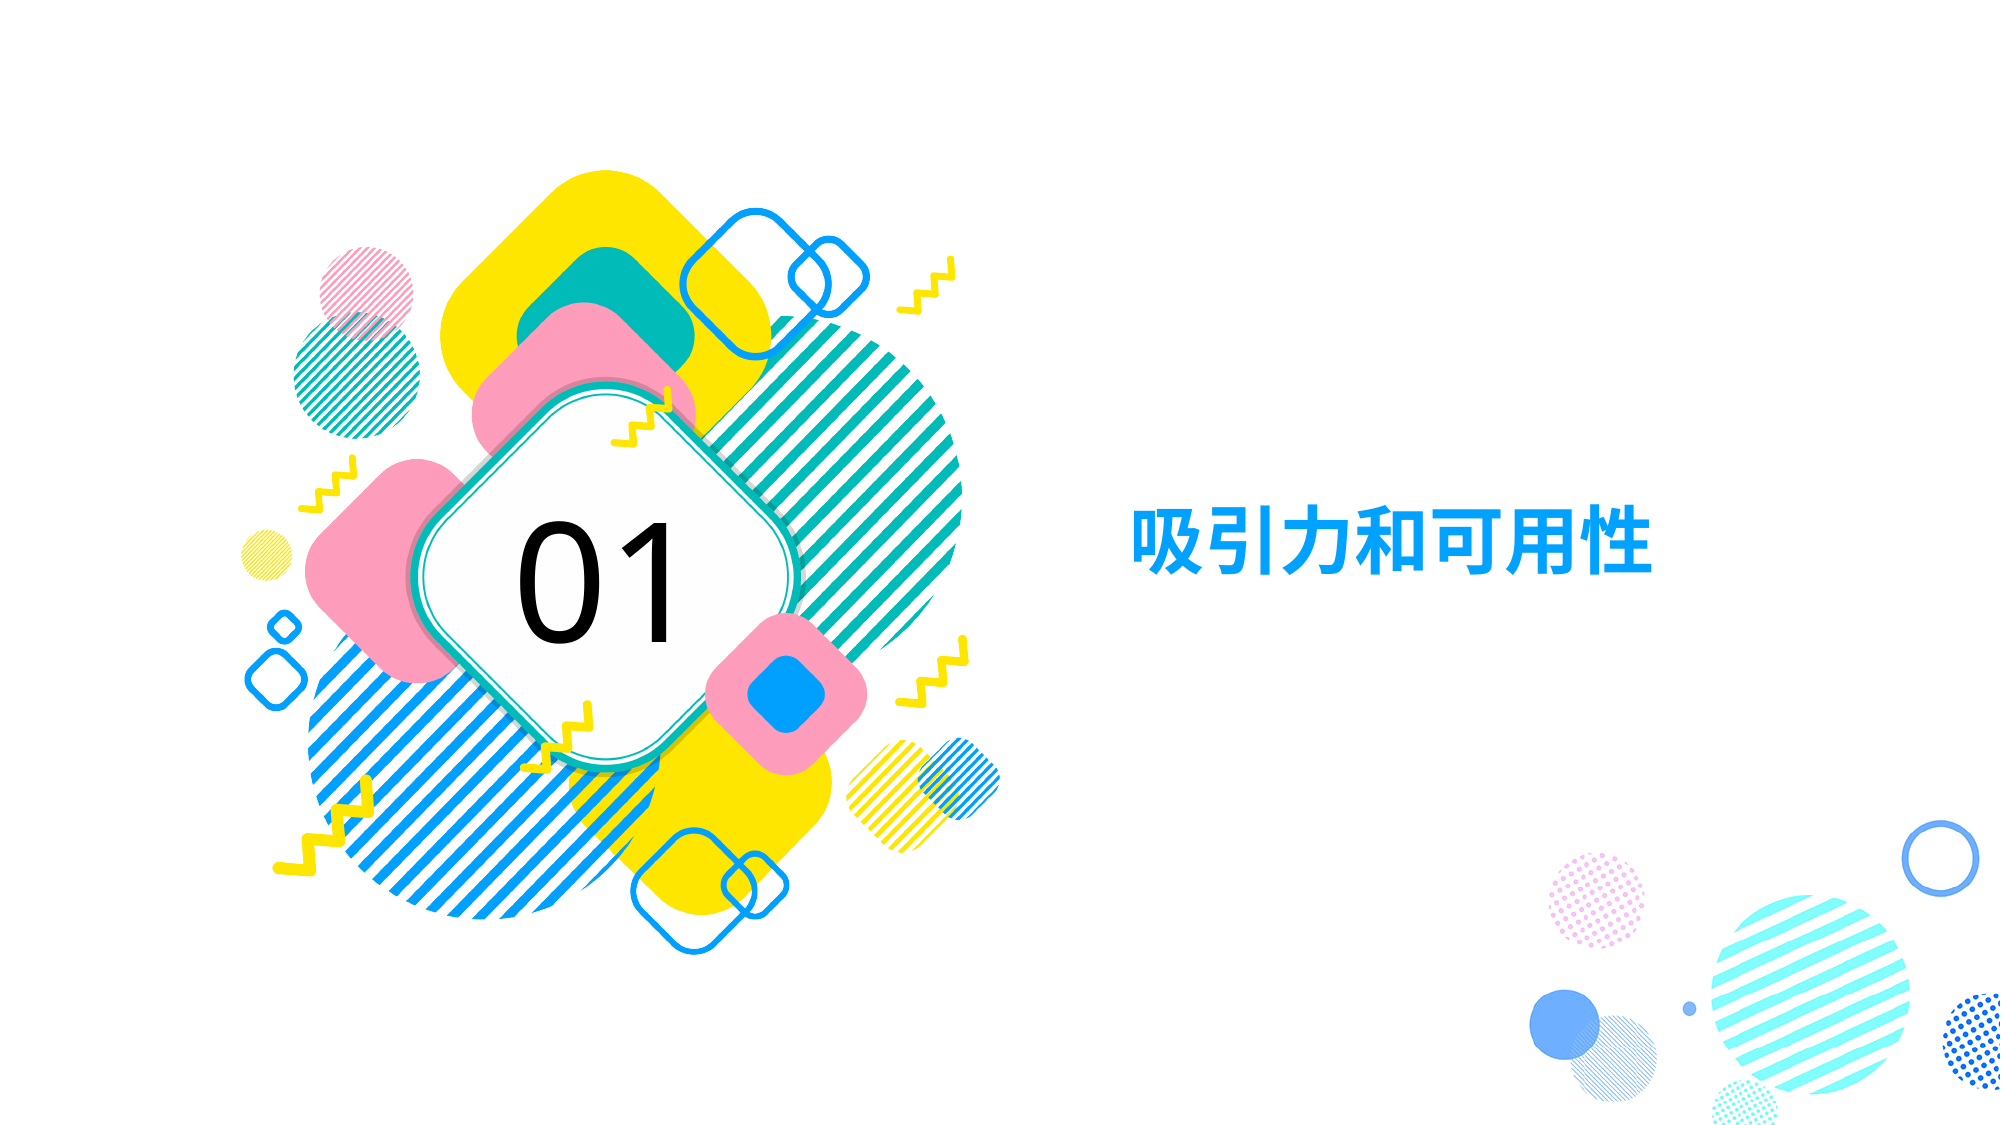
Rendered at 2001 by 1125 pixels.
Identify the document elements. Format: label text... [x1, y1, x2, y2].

text_box 吸引力和可用性 [1114, 458, 1872, 591]
picture [241, 169, 1001, 956]
picture [1430, 779, 2000, 1125]
